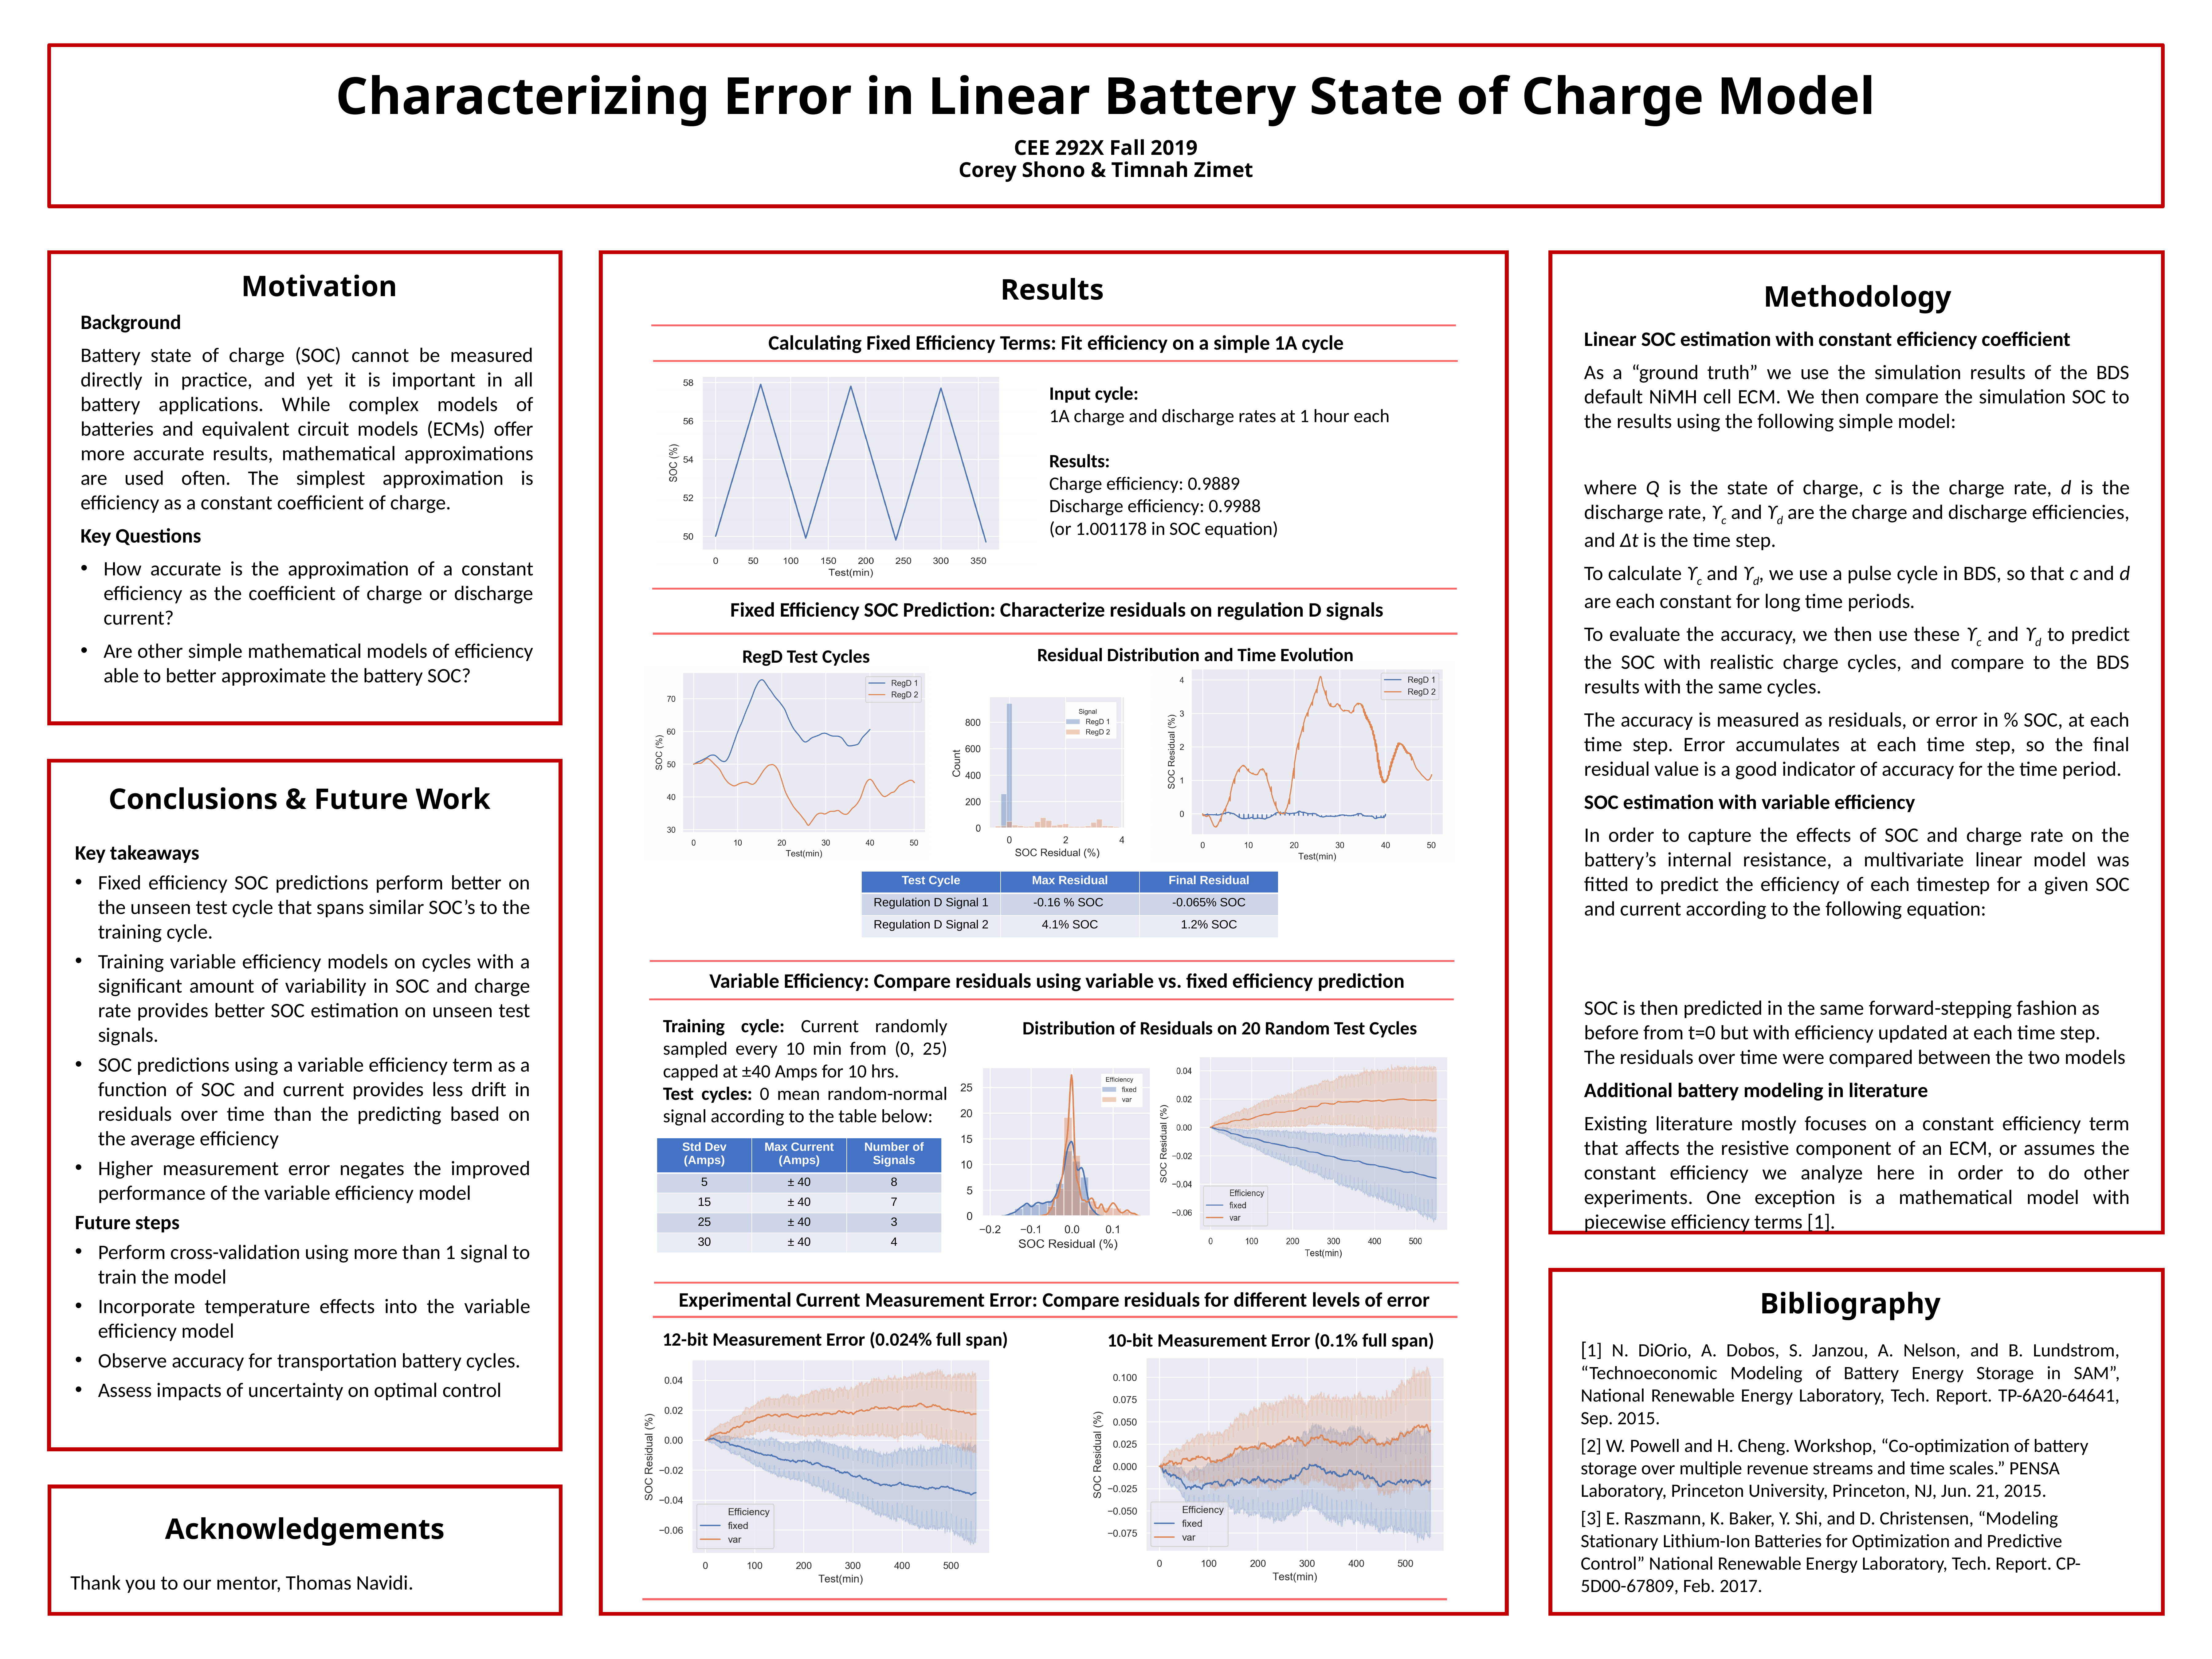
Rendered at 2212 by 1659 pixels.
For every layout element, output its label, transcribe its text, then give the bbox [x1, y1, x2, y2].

table_header Final Residual [1140, 872, 1278, 892]
text_box [601, 252, 1507, 1614]
table_header Std Dev (Amps) [657, 1138, 751, 1172]
table_header Test Cycle [862, 872, 1000, 892]
picture [643, 666, 931, 859]
text_box Fixed Efficiency SOC Prediction: Characterize residuals on regulation D signals [688, 593, 1427, 629]
text_box [49, 305, 561, 724]
text_box Methodology [1605, 275, 2110, 316]
text_box [1550, 252, 2163, 1233]
table_cell Regulation D Signal 1 [862, 894, 1000, 915]
text_box Calculating Fixed Efficiency Terms: Fit efficiency on a simple 1A cycle [687, 329, 1426, 360]
table_cell 4.1% SOC [1001, 916, 1139, 937]
text_box [49, 760, 561, 1449]
text_box Distribution of Residuals on 20 Random Test Cycles [997, 1013, 1443, 1047]
text_box [1550, 1270, 2163, 1614]
text_box 12-bit Measurement Error (0.024% full span) [642, 1324, 1033, 1360]
table_cell 15 [657, 1193, 751, 1213]
picture [1155, 1049, 1454, 1264]
text_box 10-bit Measurement Error (0.1% full span) [1100, 1325, 1446, 1349]
table_header Max Residual [1001, 872, 1139, 892]
table_cell ± 40 [752, 1174, 846, 1193]
text_box Input cycle: 1A charge and discharge rates at 1 hour each Results: Charge efficiency: 0.9889 Discharge efficiency: 0.9988 (or 1.001178 in SOC equation) [1043, 378, 1416, 547]
table_cell ± 40 [752, 1193, 846, 1213]
picture [654, 371, 1038, 578]
table_cell 3 [847, 1213, 941, 1233]
text_box Experimental Current Measurement Error: Compare residuals for different levels of error [602, 1283, 1508, 1319]
picture [1151, 662, 1454, 862]
table_header Number of Signals [847, 1138, 941, 1172]
table_cell 25 [657, 1213, 751, 1233]
text_box Residual Distribution and Time Evolution [1003, 639, 1388, 674]
text_box Background Battery state of charge (SOC) cannot be measured directly in practice, and yet it is important in all battery applications. While complex models of batteries and equivalent circuit models (ECMs) offer more accurate results, mathematical approximations are used often. The simplest approximation is efficiency as a constant coefficient of charge. Key Questions How accurate is the approximation of a constant efficiency as the coefficient of charge or discharge current? Are other simple mathematical models of efficiency able to better approximate the battery SOC? [74, 305, 540, 713]
table_cell 8 [847, 1174, 941, 1193]
text_box Variable Efficiency: Compare residuals using variable vs. fixed efficiency prediction [688, 965, 1427, 999]
table_cell Regulation D Signal 2 [862, 916, 1000, 937]
table_cell 30 [657, 1233, 751, 1253]
text_box [49, 1486, 561, 1614]
picture [1087, 1350, 1452, 1589]
table_cell 7 [847, 1193, 941, 1213]
text_box [1567, 416, 2072, 521]
text_box RegD Test Cycles [729, 641, 884, 666]
text_box Acknowledgements Thank you to our mentor, Thomas Navidi. [64, 1507, 546, 1622]
table_cell -0.065% SOC [1140, 894, 1278, 915]
text_box Bibliography [1] N. DiOrio, A. Dobos, S. Janzou, A. Nelson, and B. Lundstrom, “Technoeconomic Modeling of Battery Energy Storage in SAM”, National Renewable Energy Laboratory, Tech. Report. TP-6A20-64641, Sep. 2015. [2] W. Powell and H. Cheng. Workshop, “Co-optimization of battery storage over multiple revenue streams and time scales.” PENSA Laboratory, Princeton University, Princeton, NJ, Jun. 21, 2015. [3] E. Raszmann, K. Baker, Y. Shi, and D. Christensen, “Modeling Stationary Lithium-Ion Batteries for Optimization and Predictive Control” National Renewable Energy Laboratory, Tech. Report. CP-5D00-67809, Feb. 2017. [1575, 1282, 2126, 1603]
table_cell -0.16 % SOC [1001, 894, 1139, 915]
text_box Results [697, 268, 1407, 308]
picture [941, 696, 1124, 868]
table_header Max Current (Amps) [752, 1138, 846, 1172]
text_box Motivation [34, 265, 604, 305]
table_cell ± 40 [752, 1213, 846, 1233]
title Characterizing Error in Linear Battery State of Charge Model CEE 292X Fall 2019 Corey Shono & Timnah Zimet [49, 45, 2163, 206]
picture [954, 1068, 1150, 1251]
text_box [49, 252, 561, 265]
picture [639, 1352, 998, 1591]
table_cell 4 [847, 1233, 941, 1253]
table_cell ± 40 [752, 1233, 846, 1253]
text_box Conclusions & Future Work Key takeaways Fixed efficiency SOC predictions perform better on the unseen test cycle that spans similar SOC’s to the training cycle. Training variable efficiency models on cycles with a significant amount of variability in SOC and charge rate provides better SOC estimation on unseen test signals. SOC predictions using a variable efficiency term as a function of SOC and current provides less drift in residuals over time than the predicting based on the average efficiency Higher measurement error negates the improved performance of the variable efficiency model Future steps Perform cross-validation using more than 1 signal to train the model Incorporate temperature effects into the variable efficiency model Observe accuracy for transportation battery cycles. Assess impacts of uncertainty on optimal control [63, 778, 537, 1437]
table_cell 5 [657, 1174, 751, 1193]
table_cell 1.2% SOC [1140, 916, 1278, 937]
